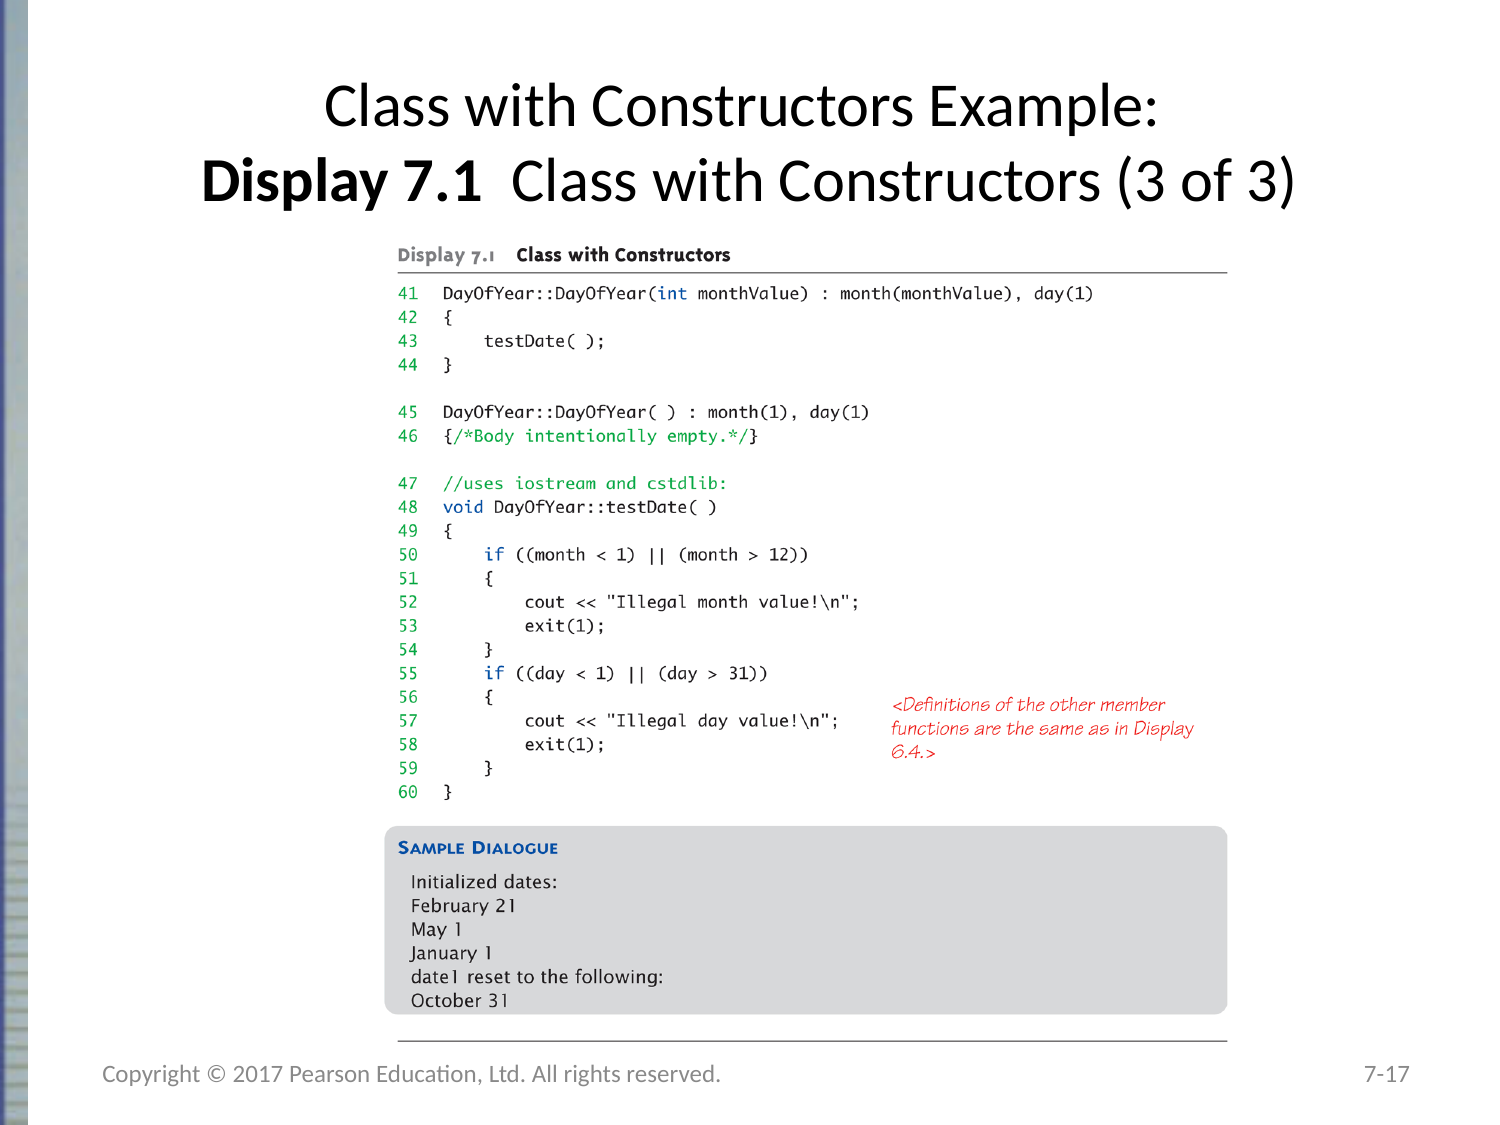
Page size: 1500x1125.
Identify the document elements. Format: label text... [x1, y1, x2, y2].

title Class with Constructors Example: Display 7.1 Class with Constructors (3 of 3) [75, 45, 1425, 233]
slide_number 7-17 [1074, 1042, 1425, 1103]
footer Copyright © 2017 Pearson Education, Ltd. All rights reserved. [75, 1042, 750, 1103]
picture [363, 226, 1248, 1061]
picture [0, 0, 28, 1125]
